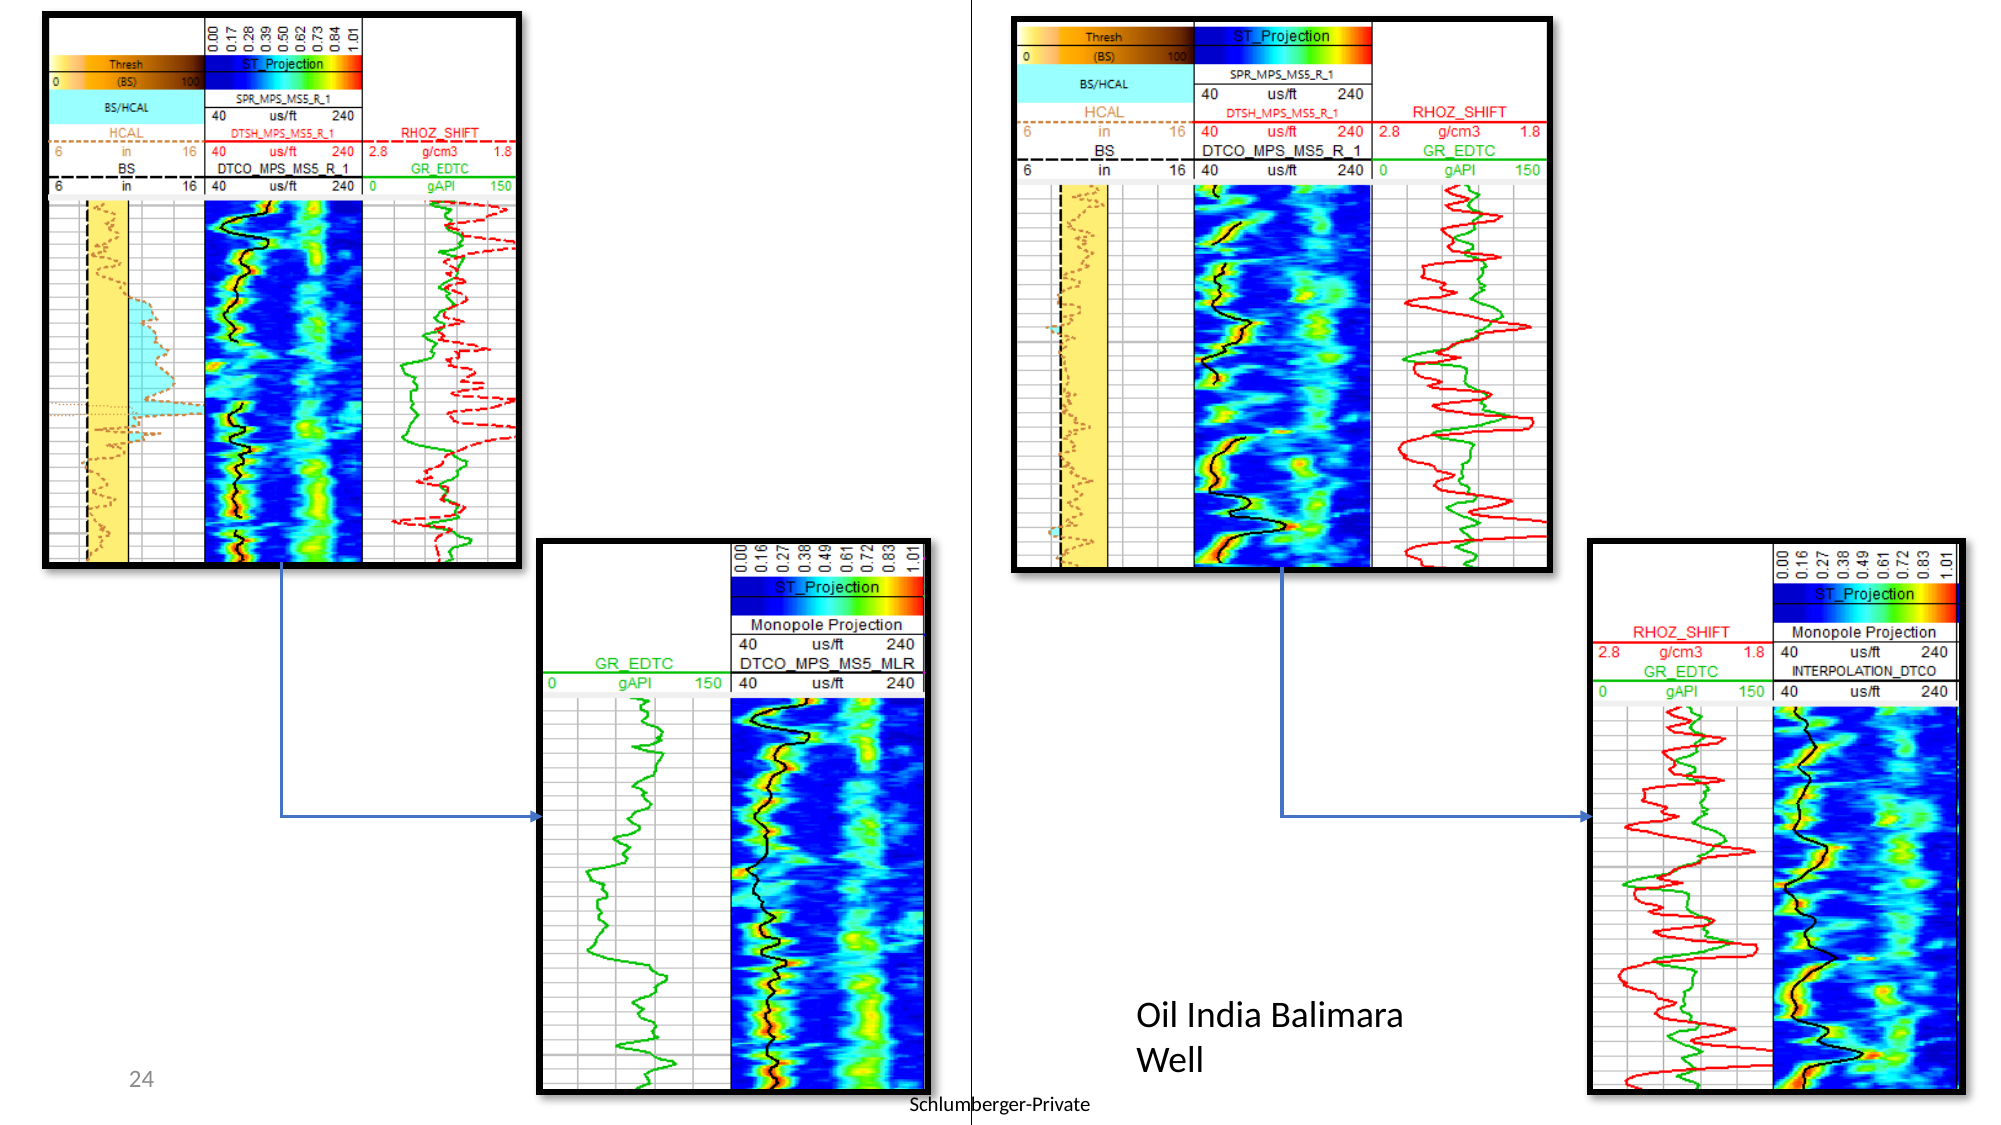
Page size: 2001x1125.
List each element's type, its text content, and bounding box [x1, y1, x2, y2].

text_box Oil India Balimara Well [1121, 982, 1475, 1088]
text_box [285, 559, 540, 820]
picture [1592, 544, 1960, 1089]
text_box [1312, 536, 1562, 848]
picture [1017, 22, 1547, 568]
picture [542, 544, 926, 1089]
slide_number 24 [0, 1047, 170, 1108]
picture [47, 17, 516, 563]
